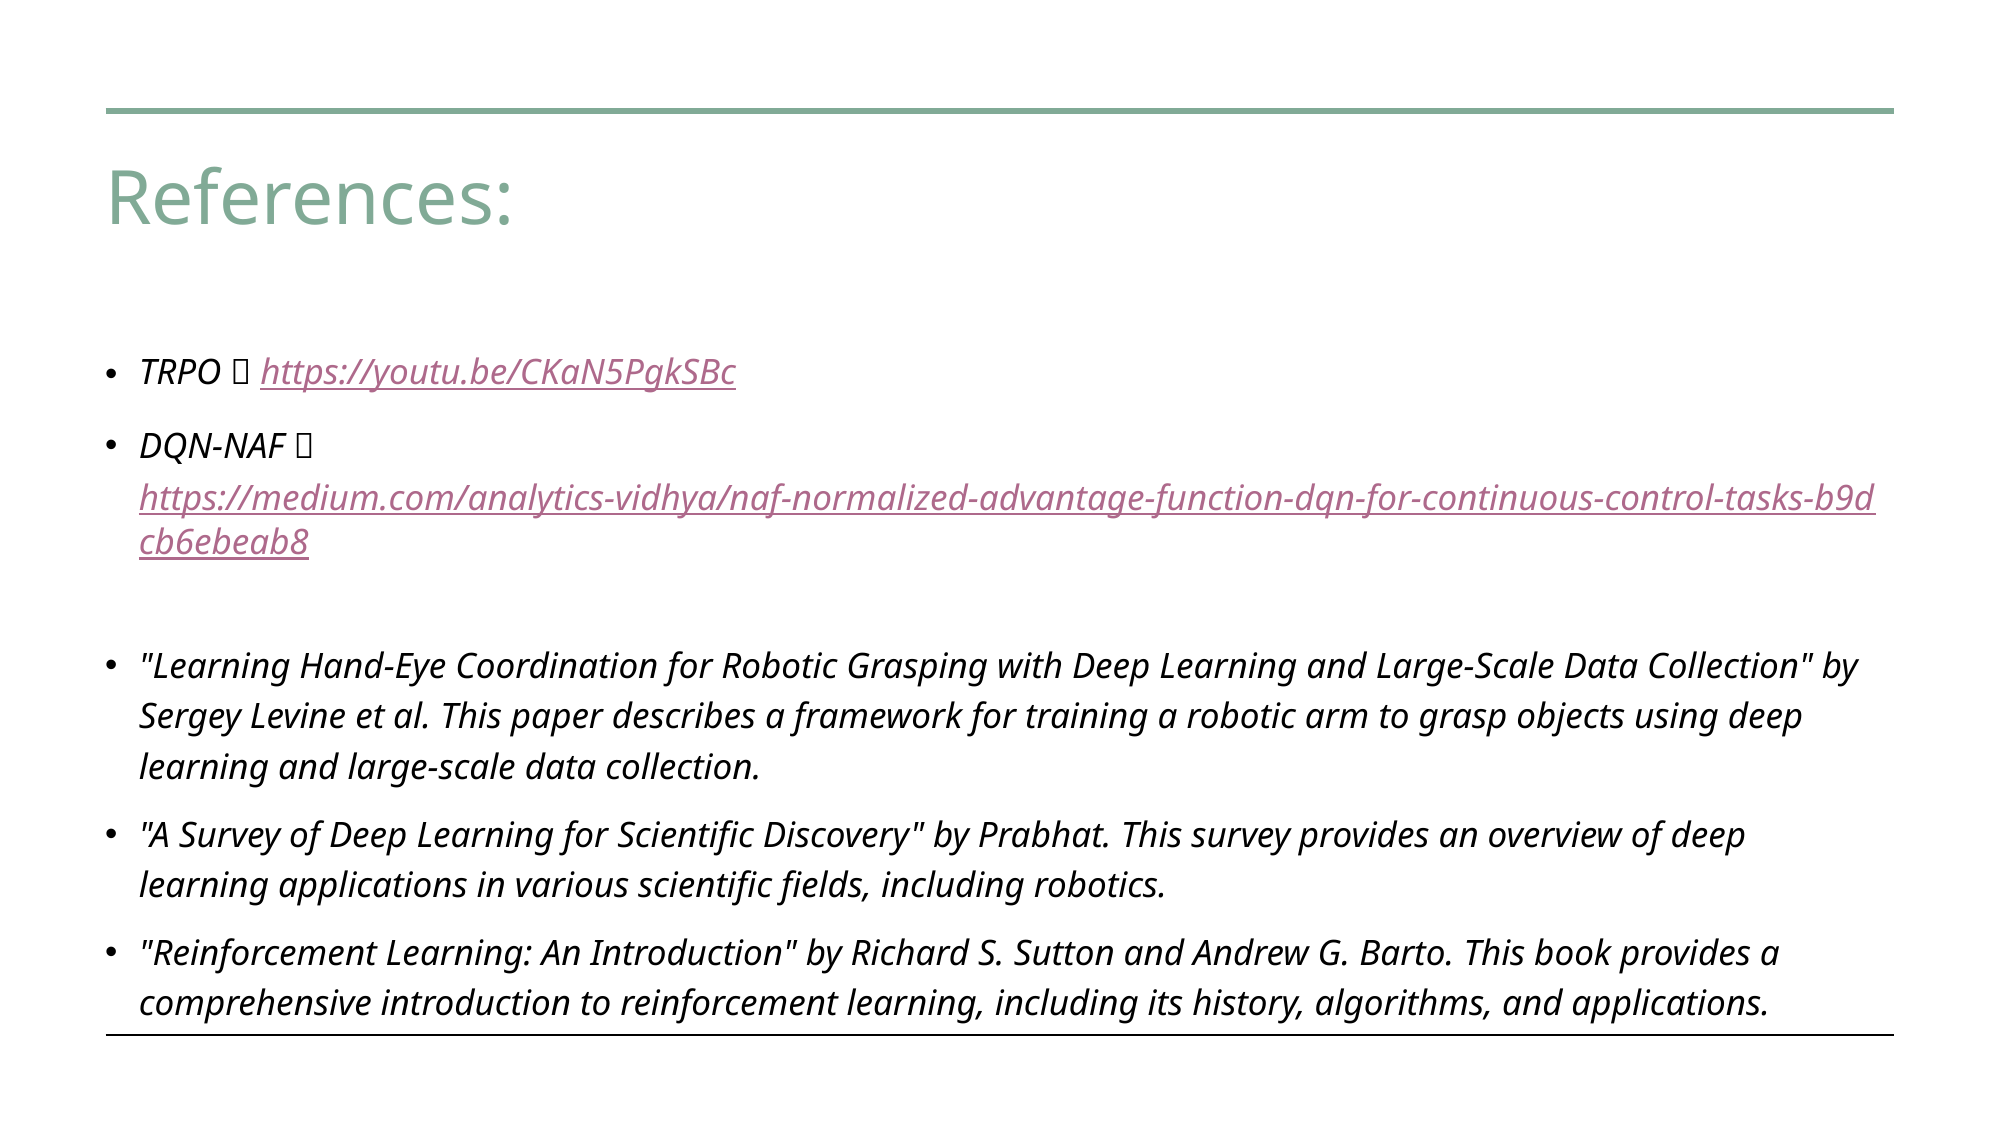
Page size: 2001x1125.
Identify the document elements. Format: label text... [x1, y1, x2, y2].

title References: [90, 156, 1894, 332]
list TRPO  https://youtu.be/CKaN5PgkSBc DQN-NAF  https://medium.com/analytics-vidhya/naf-normalized-advantage-function-dqn-for-continuous-control-tasks-b9dcb6ebeab8 "Learning Hand-Eye Coordination for Robotic Grasping with Deep Learning and Large-Scale Data Collection" by Sergey Levine et al. This paper describes a framework for training a robotic arm to grasp objects using deep learning and large-scale data collection. "A Survey of Deep Learning for Scientific Discovery" by Prabhat. This survey provides an overview of deep learning applications in various scientific fields, including robotics. "Reinforcement Learning: An Introduction" by Richard S. Sutton and Andrew G. Barto. This book provides a comprehensive introduction to reinforcement learning, including its history, algorithms, and applications. [90, 332, 1894, 994]
